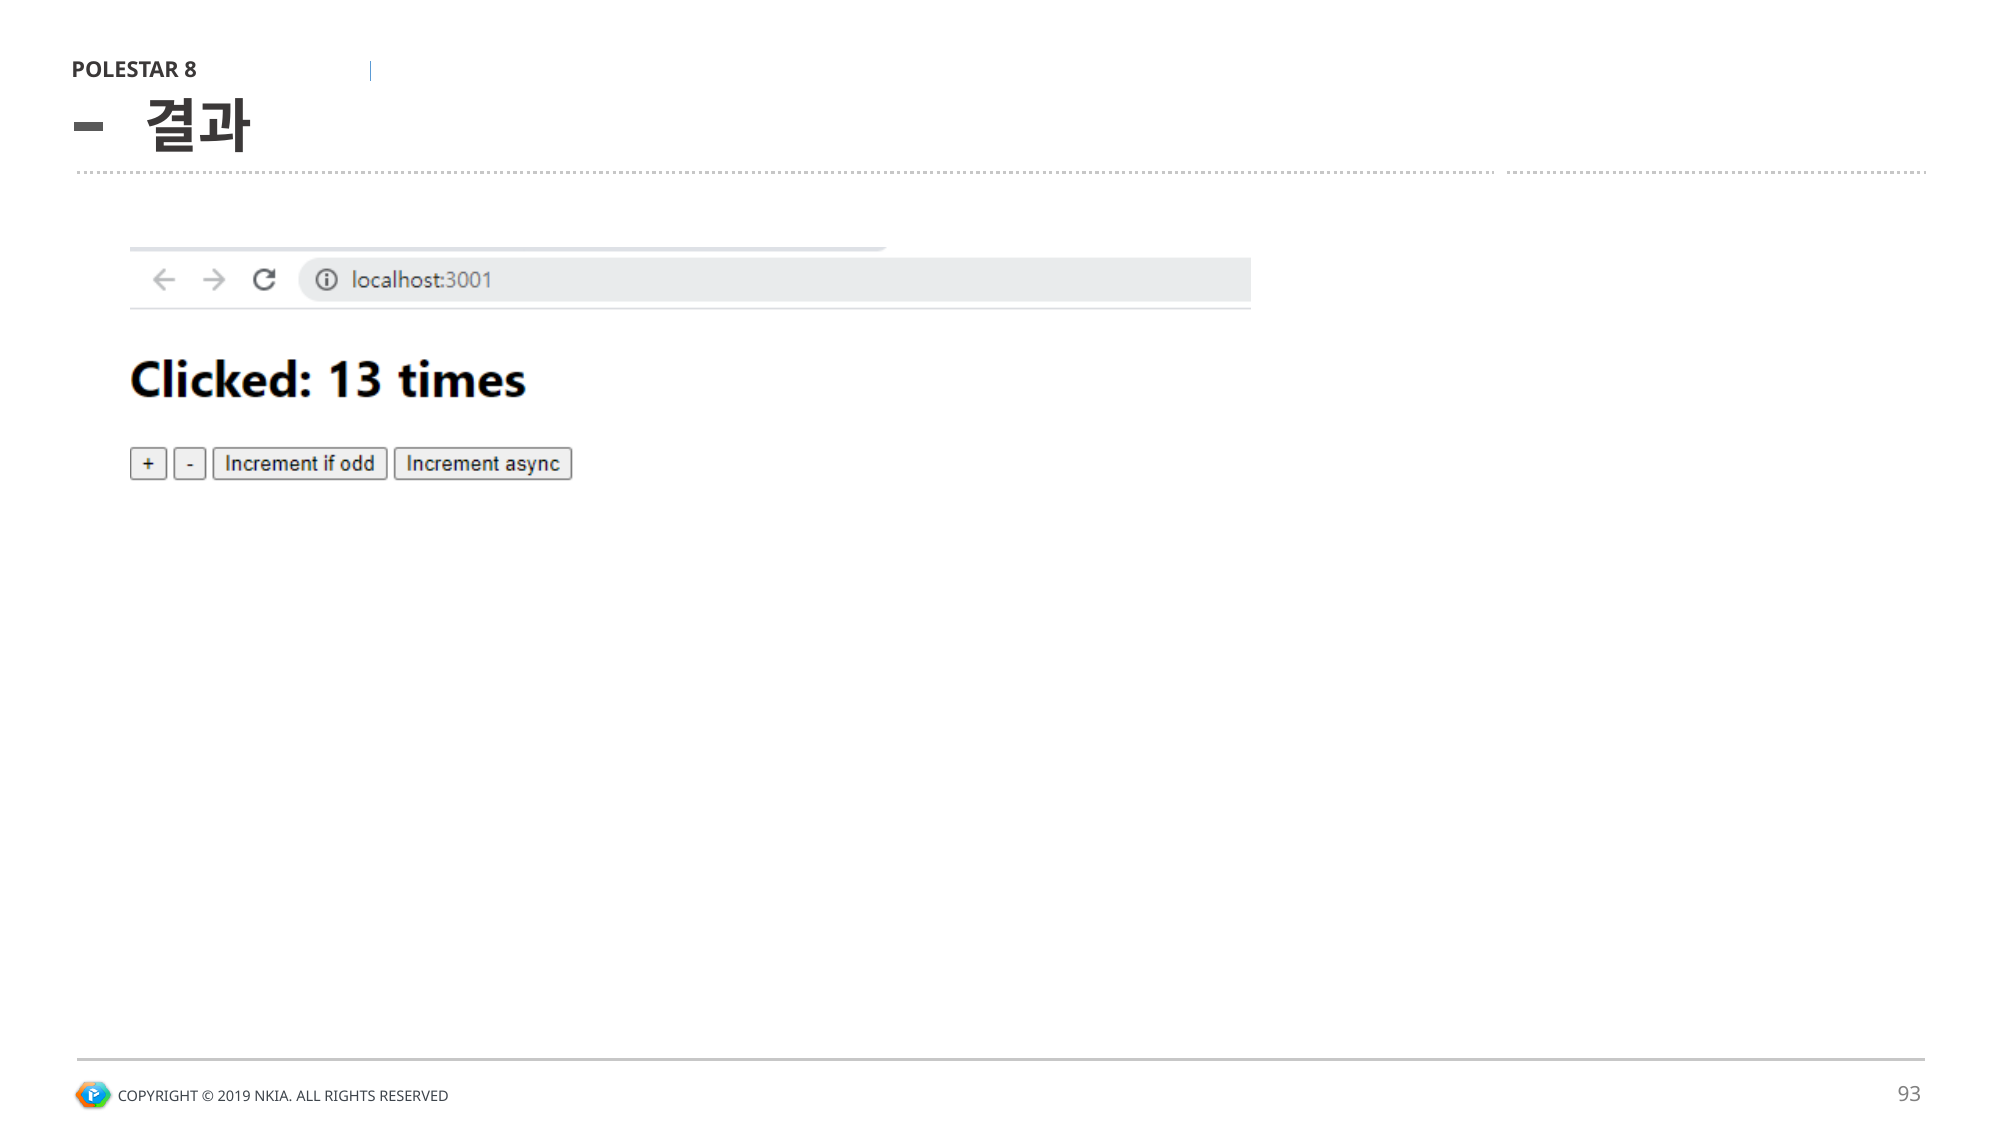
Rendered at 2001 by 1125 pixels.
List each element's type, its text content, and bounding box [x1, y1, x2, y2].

picture [67, 1079, 118, 1111]
title 결과 [130, 89, 1597, 165]
picture [130, 247, 1251, 723]
